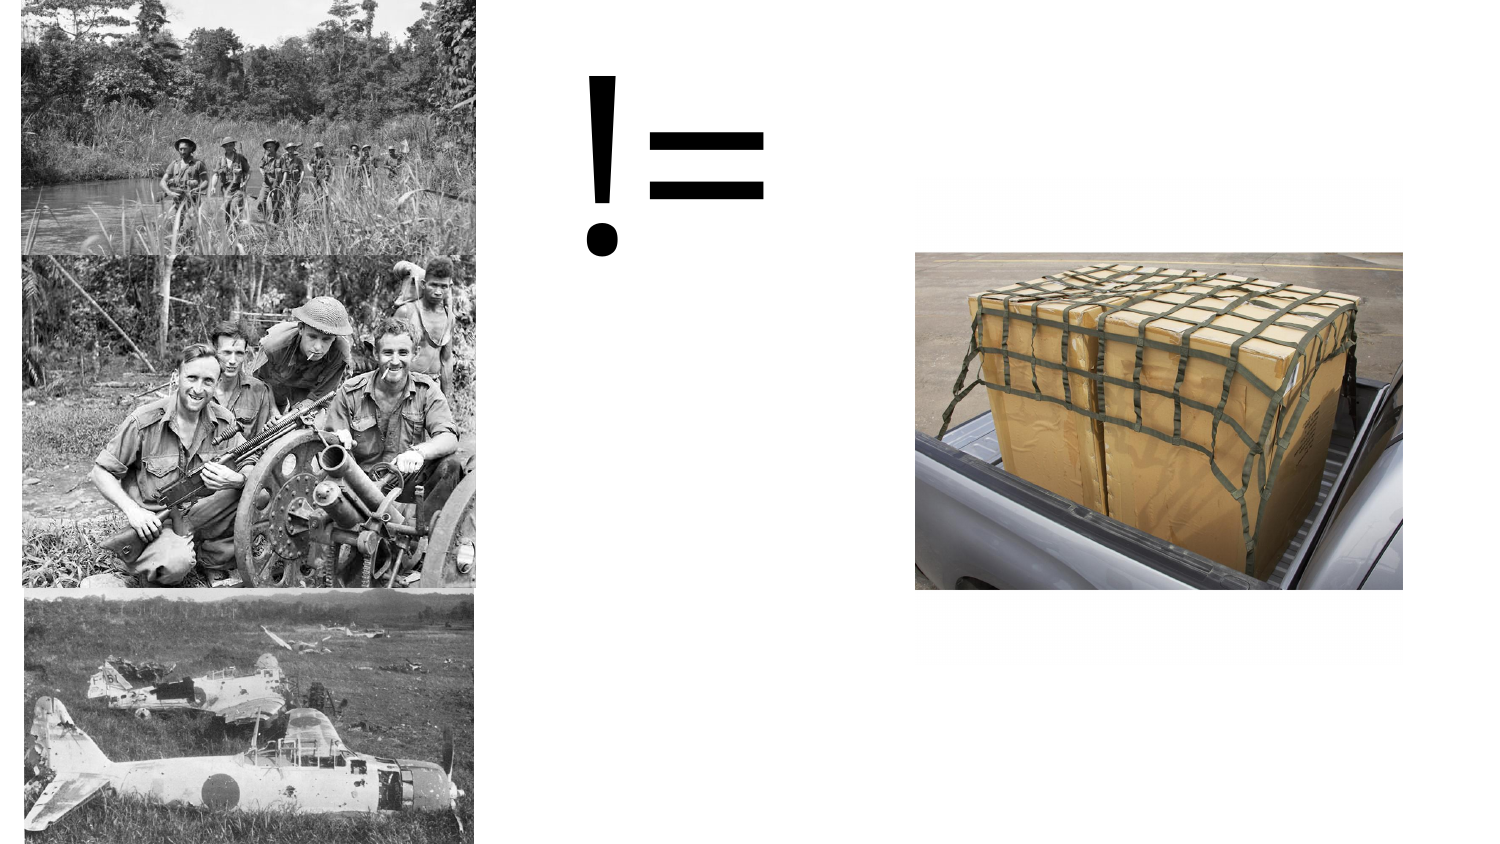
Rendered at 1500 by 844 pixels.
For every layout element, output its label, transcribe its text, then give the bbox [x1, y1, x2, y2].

picture [914, 177, 1403, 666]
text_box [479, 29, 1455, 234]
text_box != [562, 222, 793, 536]
picture [21, 0, 476, 844]
